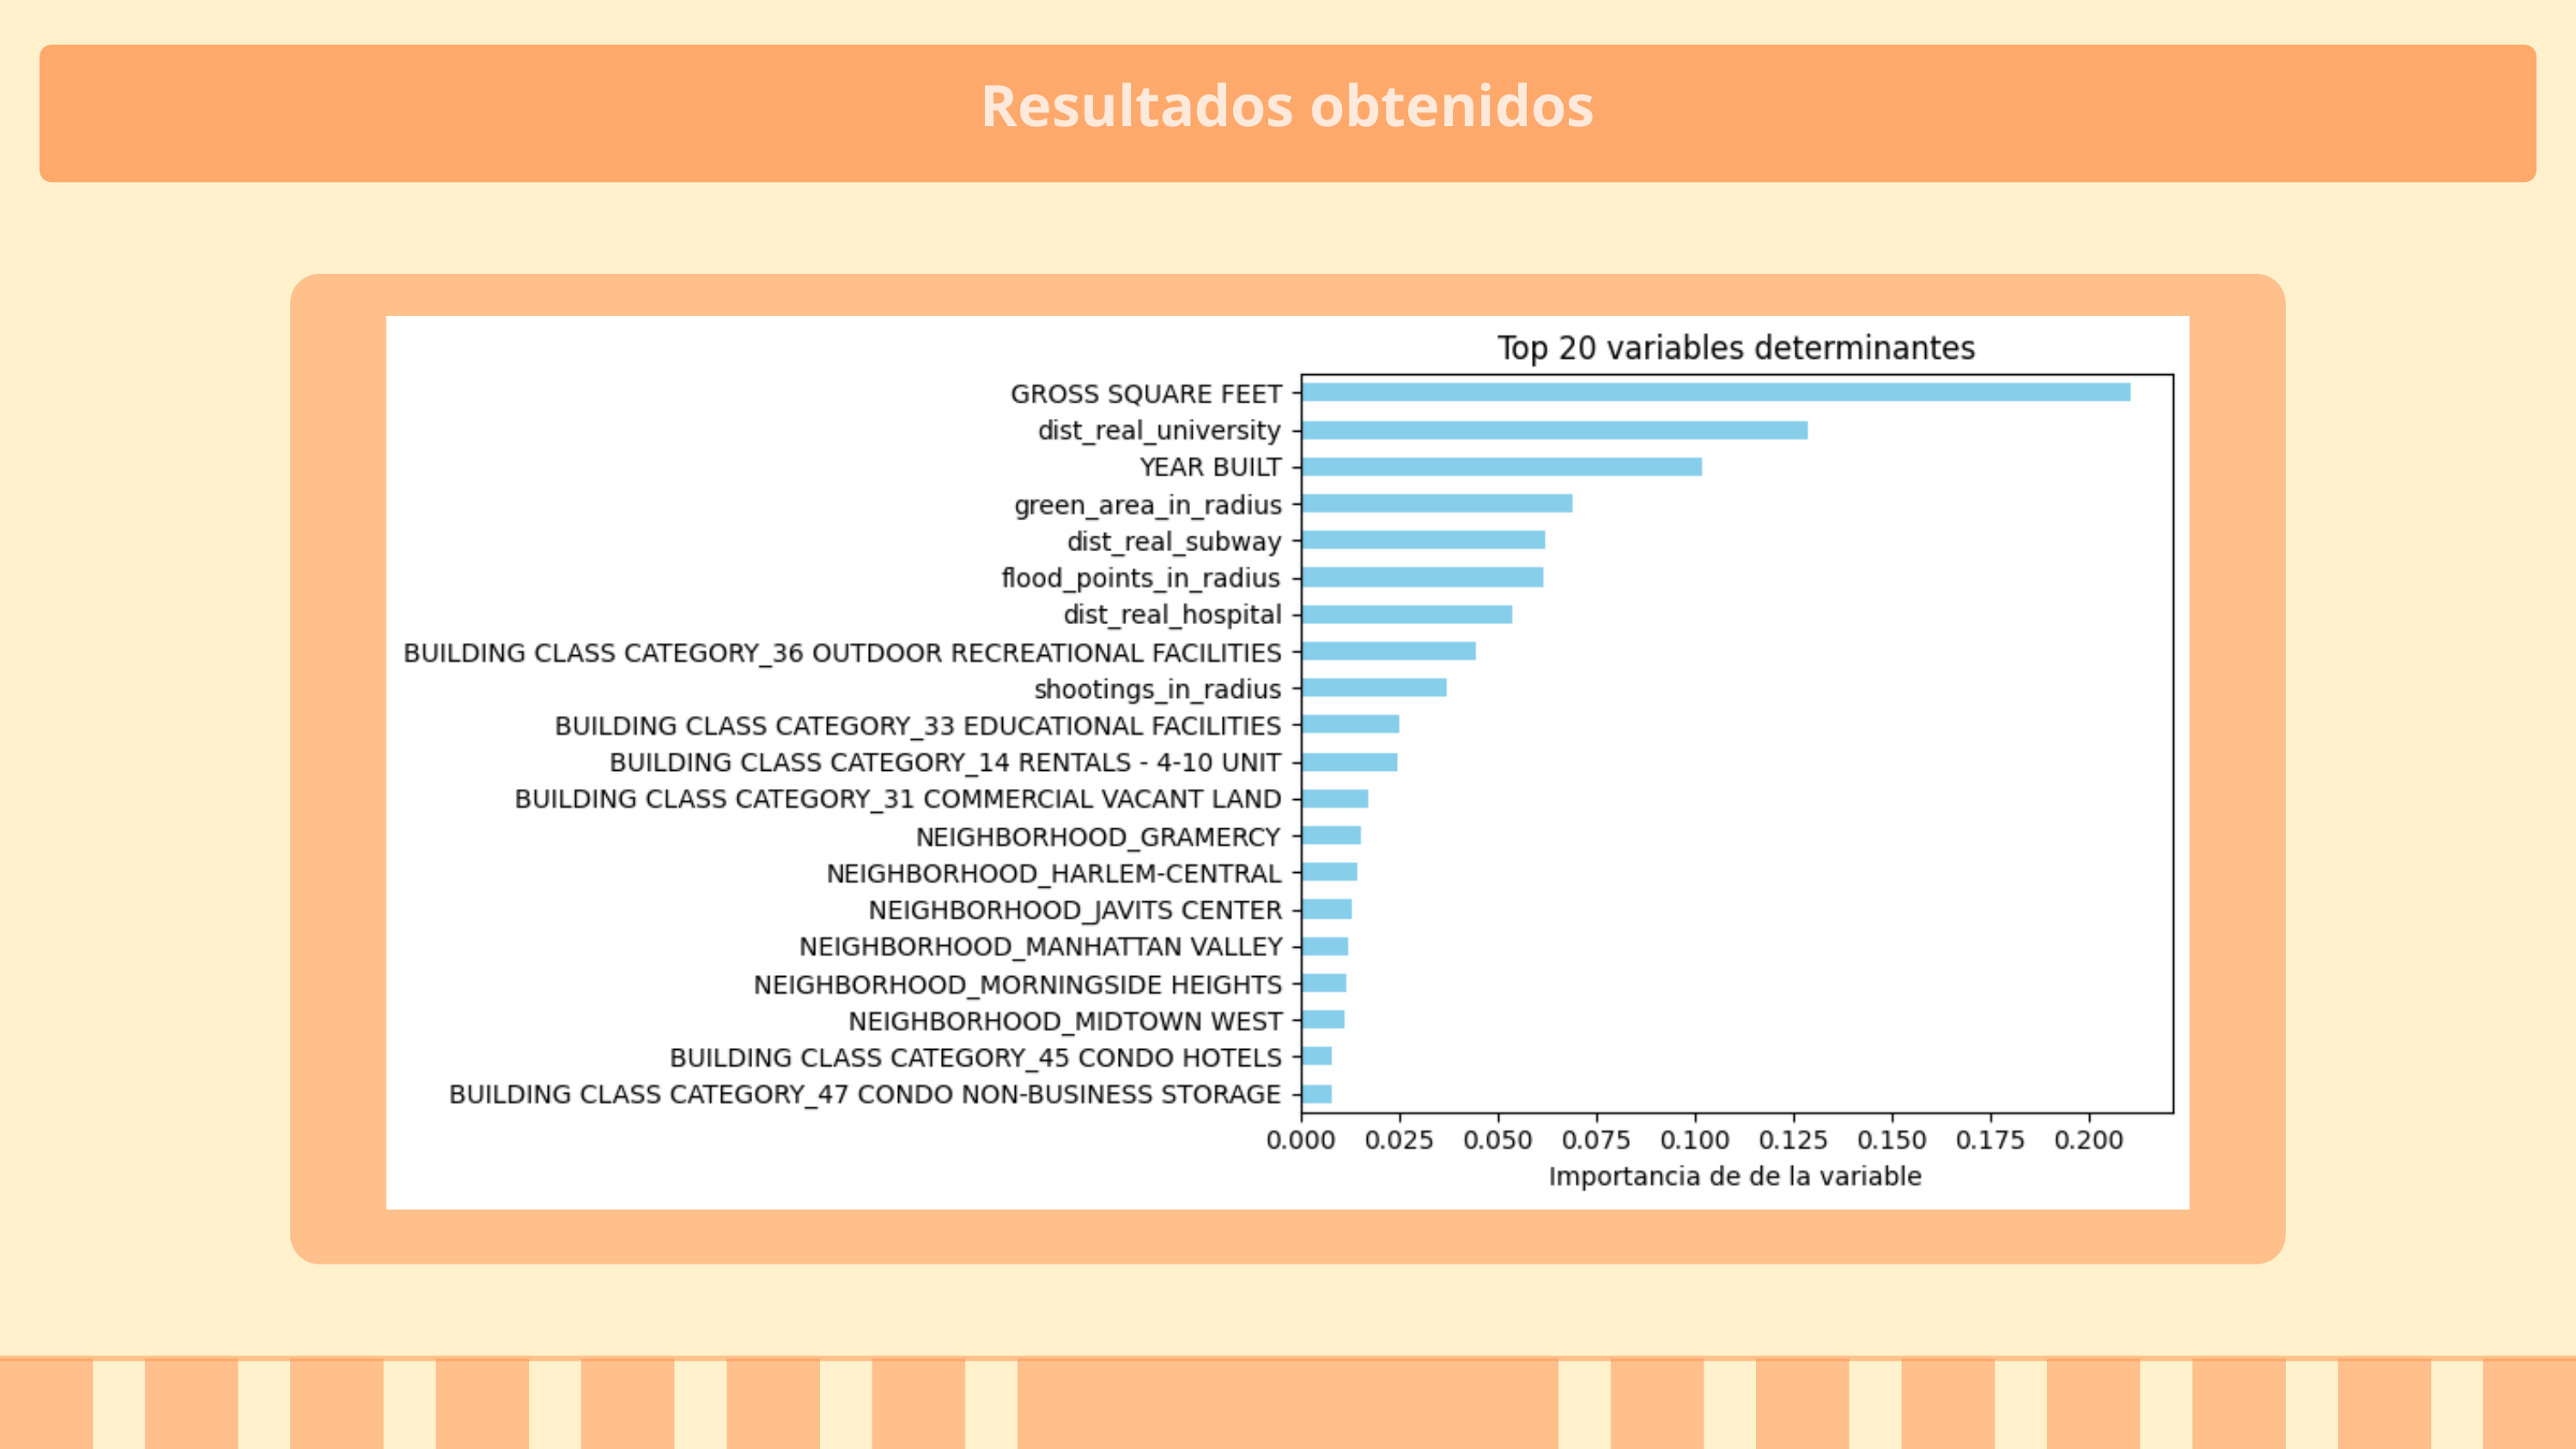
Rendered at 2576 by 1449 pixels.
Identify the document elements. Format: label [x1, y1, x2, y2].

text_box [1610, 1358, 1704, 1449]
text_box [872, 1358, 966, 1449]
text_box [289, 273, 2286, 1264]
text_box [2482, 1358, 2576, 1449]
text_box [2046, 1358, 2141, 1449]
text_box [0, 1358, 94, 1449]
text_box [435, 1358, 530, 1449]
text_box [1017, 1358, 1559, 1449]
text_box [726, 1358, 821, 1449]
text_box [39, 44, 2537, 183]
text_box [144, 1358, 239, 1449]
text_box [289, 1358, 384, 1449]
text_box [2192, 1358, 2287, 1449]
text_box [1901, 1358, 1996, 1449]
text_box [1755, 1358, 1850, 1449]
text_box [2337, 1358, 2432, 1449]
text_box [580, 1358, 675, 1449]
